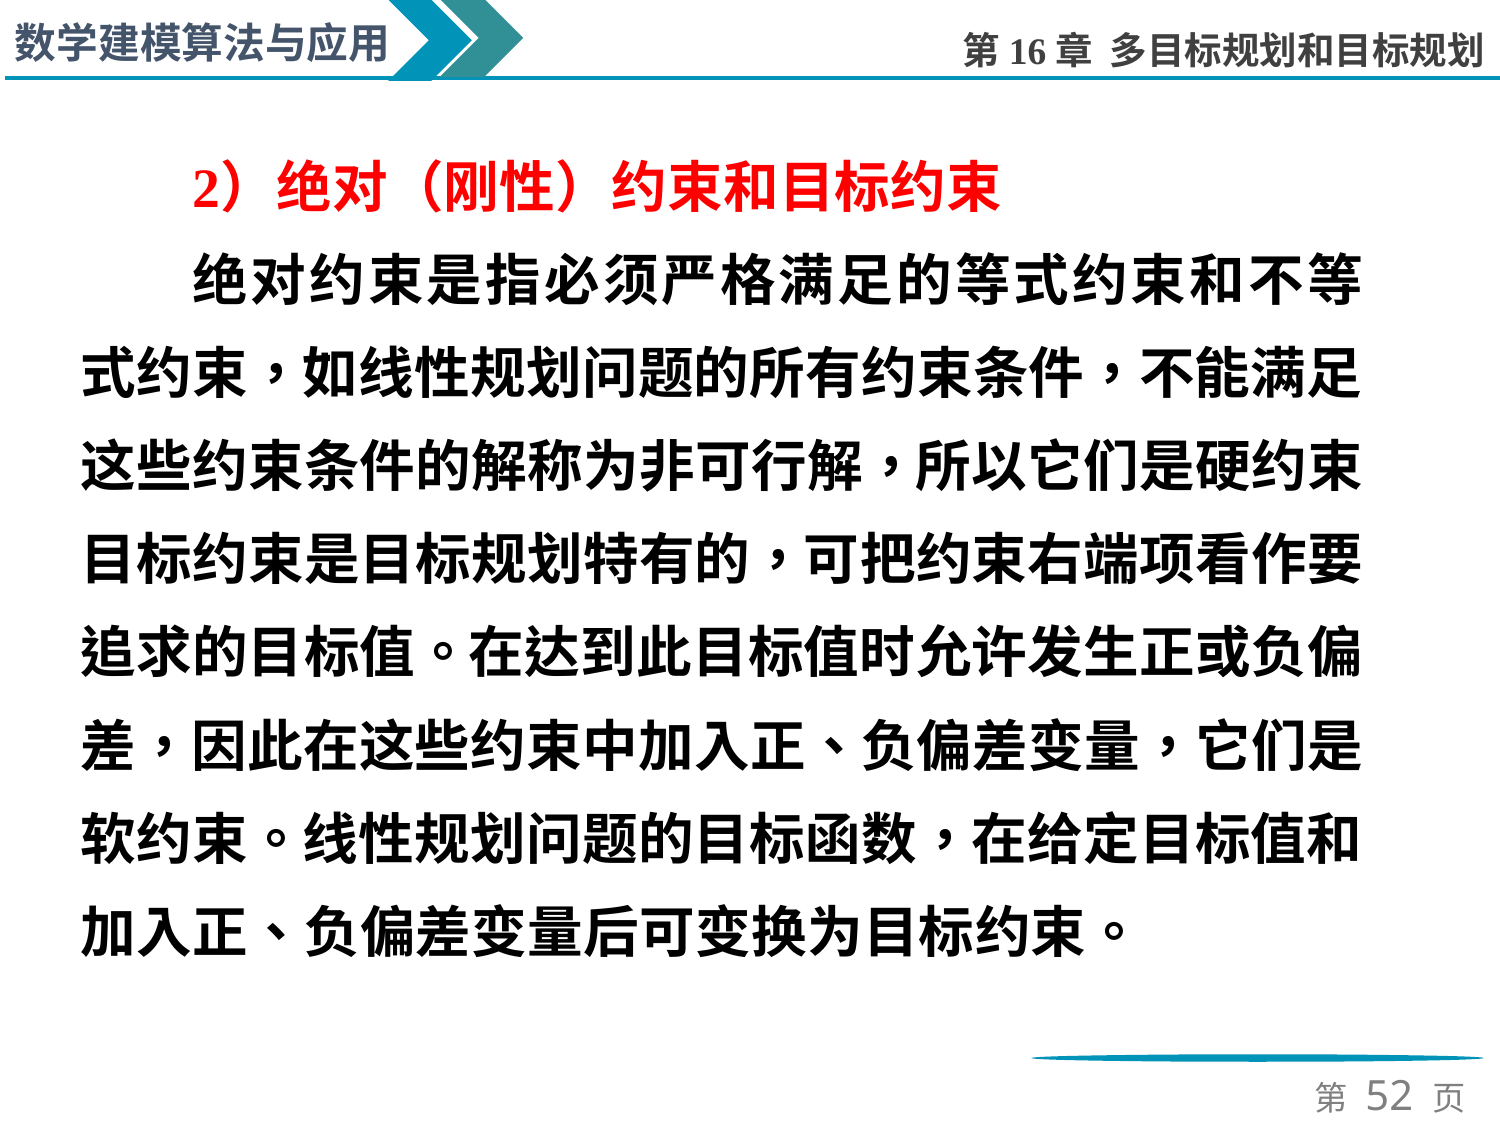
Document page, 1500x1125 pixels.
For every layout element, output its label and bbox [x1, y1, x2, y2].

text_box [80, 143, 1361, 983]
